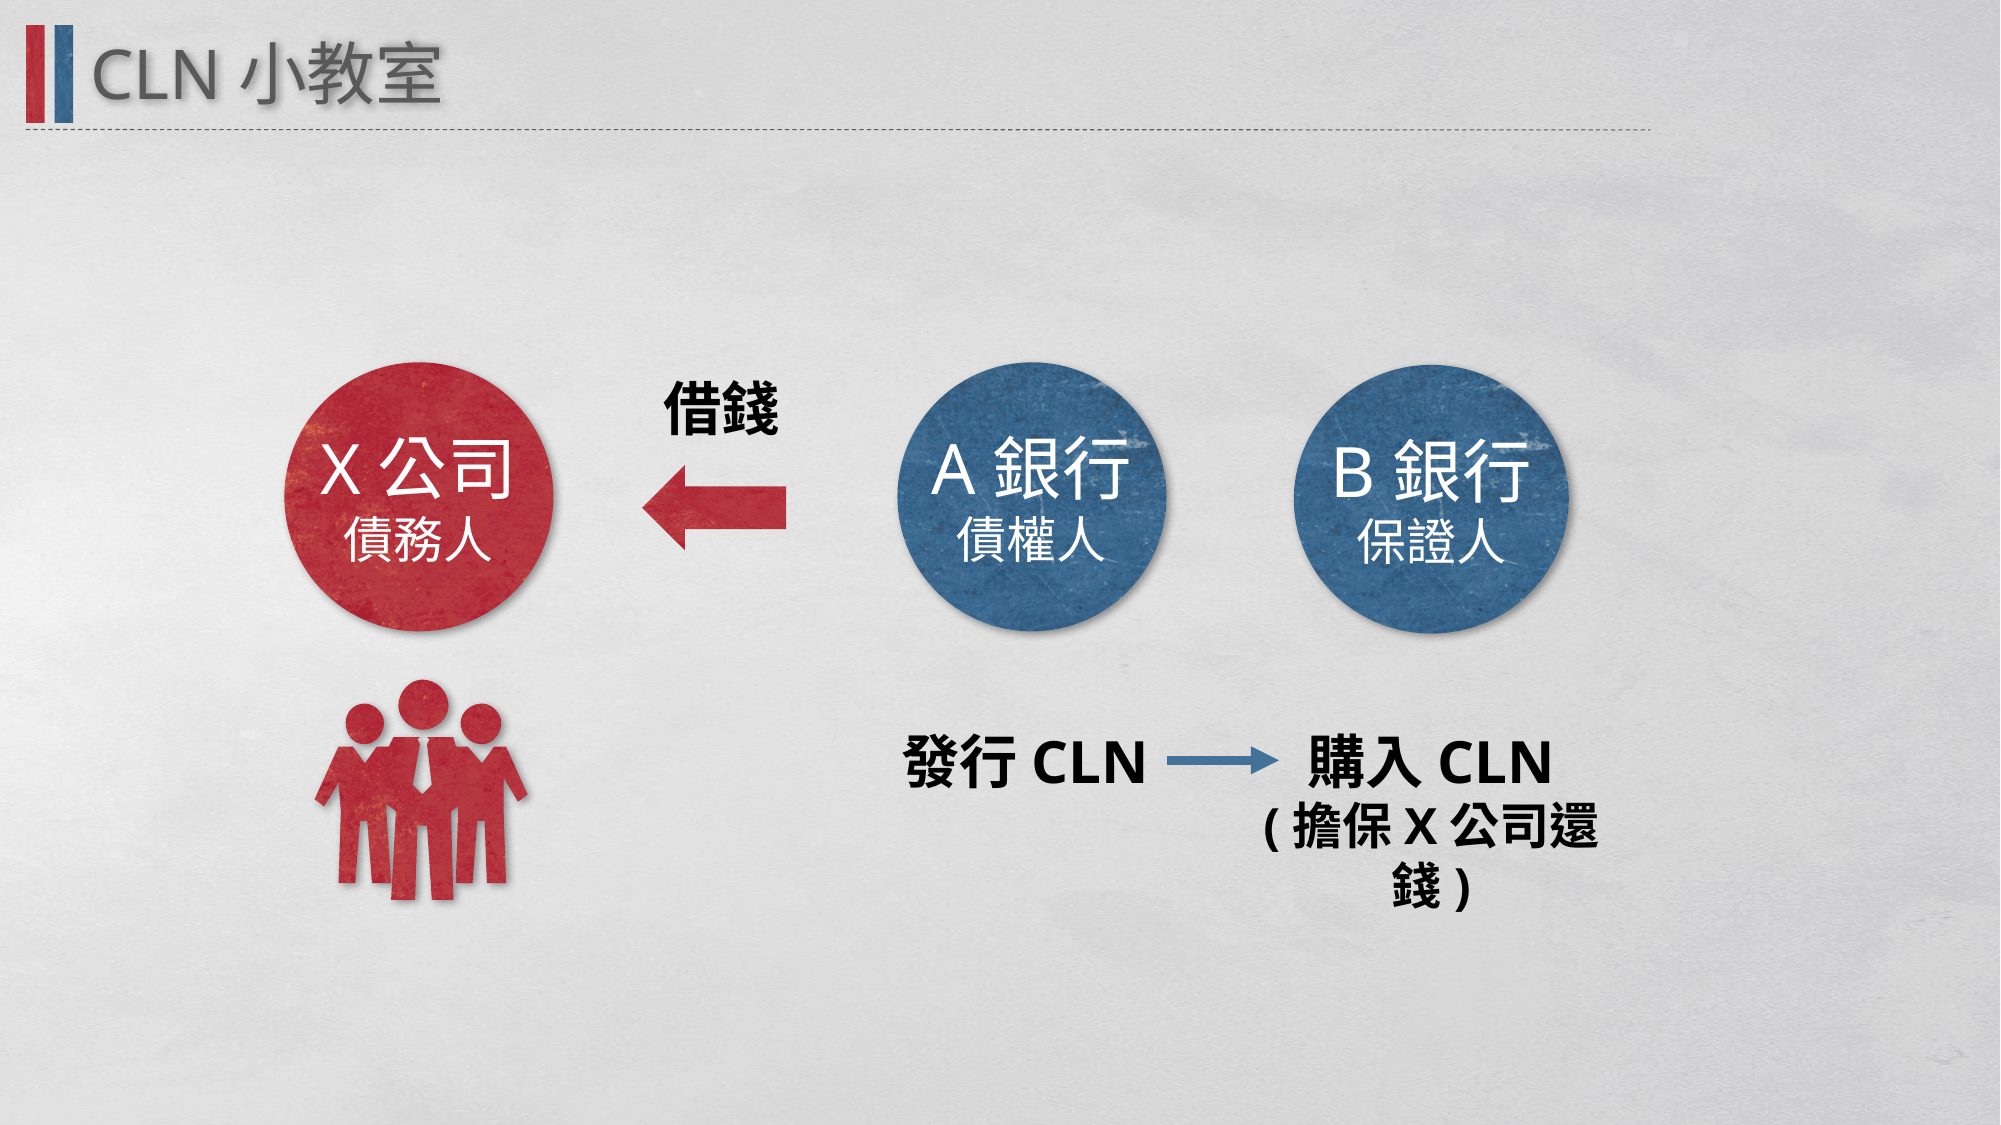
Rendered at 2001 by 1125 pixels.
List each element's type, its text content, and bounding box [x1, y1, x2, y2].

text_box 購入CLN (擔保X公司還錢) [1217, 717, 1646, 923]
text_box [460, 703, 502, 745]
text_box [54, 25, 74, 124]
picture [0, 0, 2001, 1125]
text_box X公司 債務人 [284, 362, 554, 632]
text_box [642, 465, 787, 551]
text_box [398, 679, 449, 730]
text_box [314, 737, 528, 900]
text_box CLN小教室 [75, 23, 2000, 121]
text_box 借錢 [534, 364, 909, 450]
text_box 發行CLN [837, 717, 1213, 803]
text_box [25, 25, 46, 124]
text_box A銀行 債權人 [897, 362, 1167, 632]
text_box B銀行 保證人 [1293, 364, 1569, 634]
text_box [345, 703, 384, 745]
